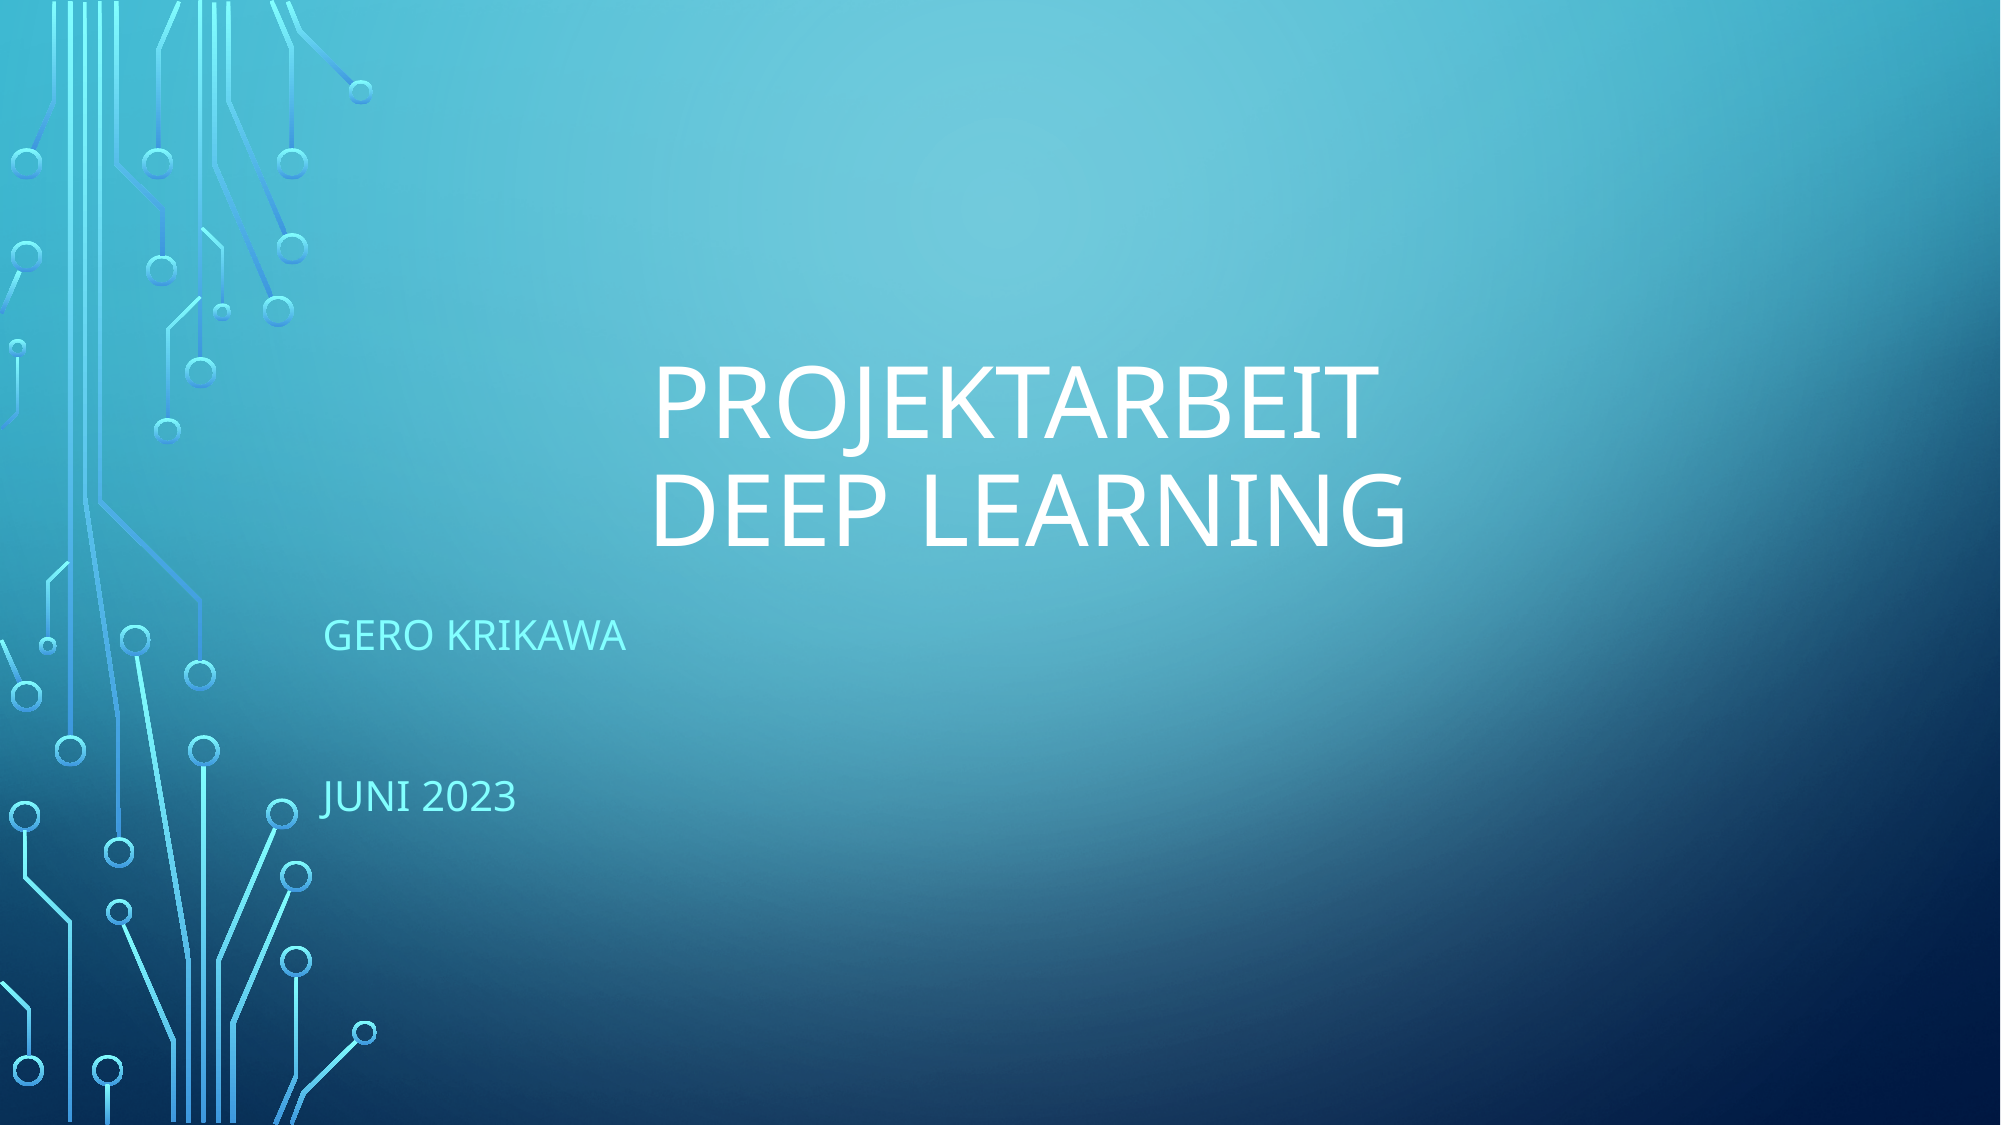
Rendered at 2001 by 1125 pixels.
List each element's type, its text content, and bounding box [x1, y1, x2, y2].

title Projektarbeit Deep Learning [307, 184, 1750, 576]
subtitle Gero Krikawa Juni 2023 [307, 590, 1750, 863]
